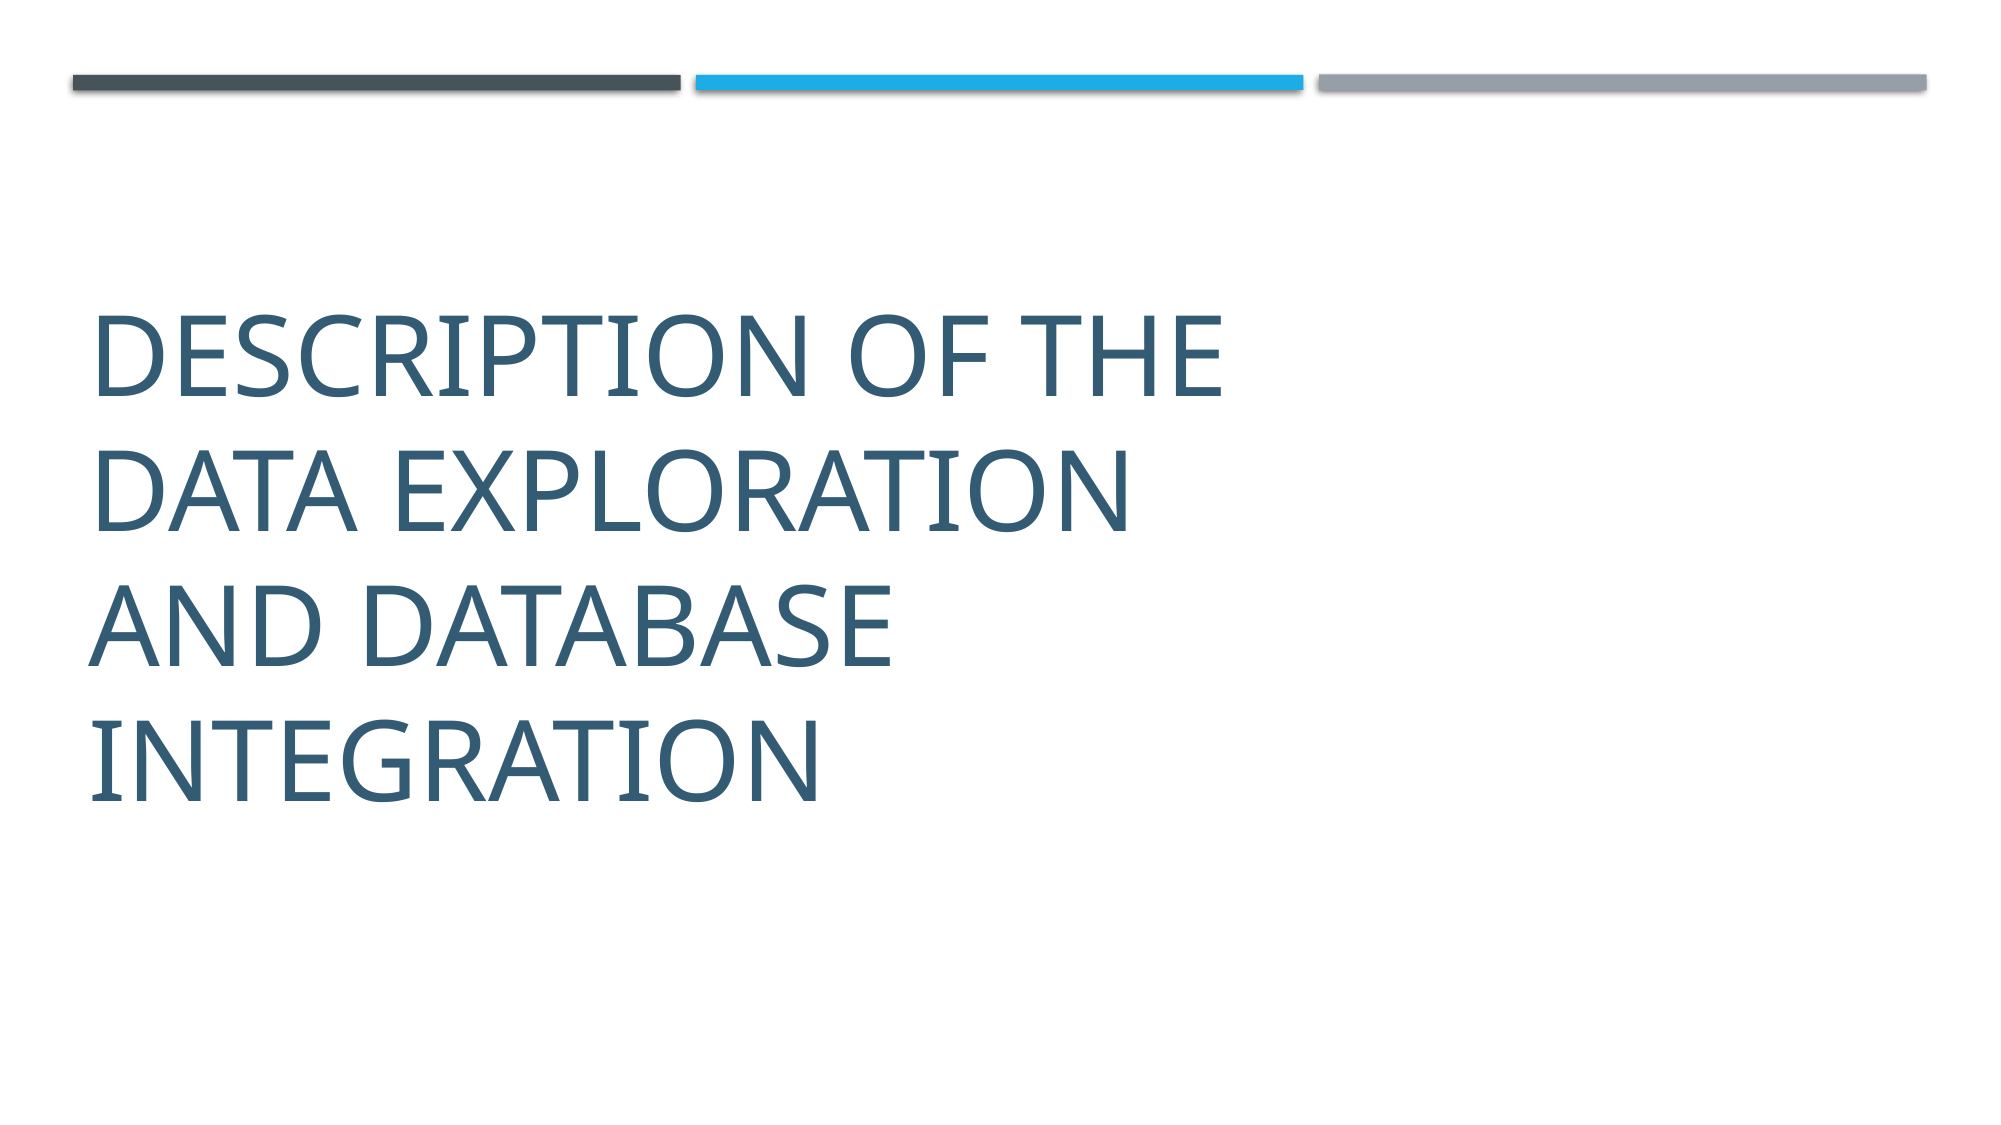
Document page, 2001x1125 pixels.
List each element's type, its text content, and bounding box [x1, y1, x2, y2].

title Description of the data exploration and Database integration [73, 254, 1260, 854]
